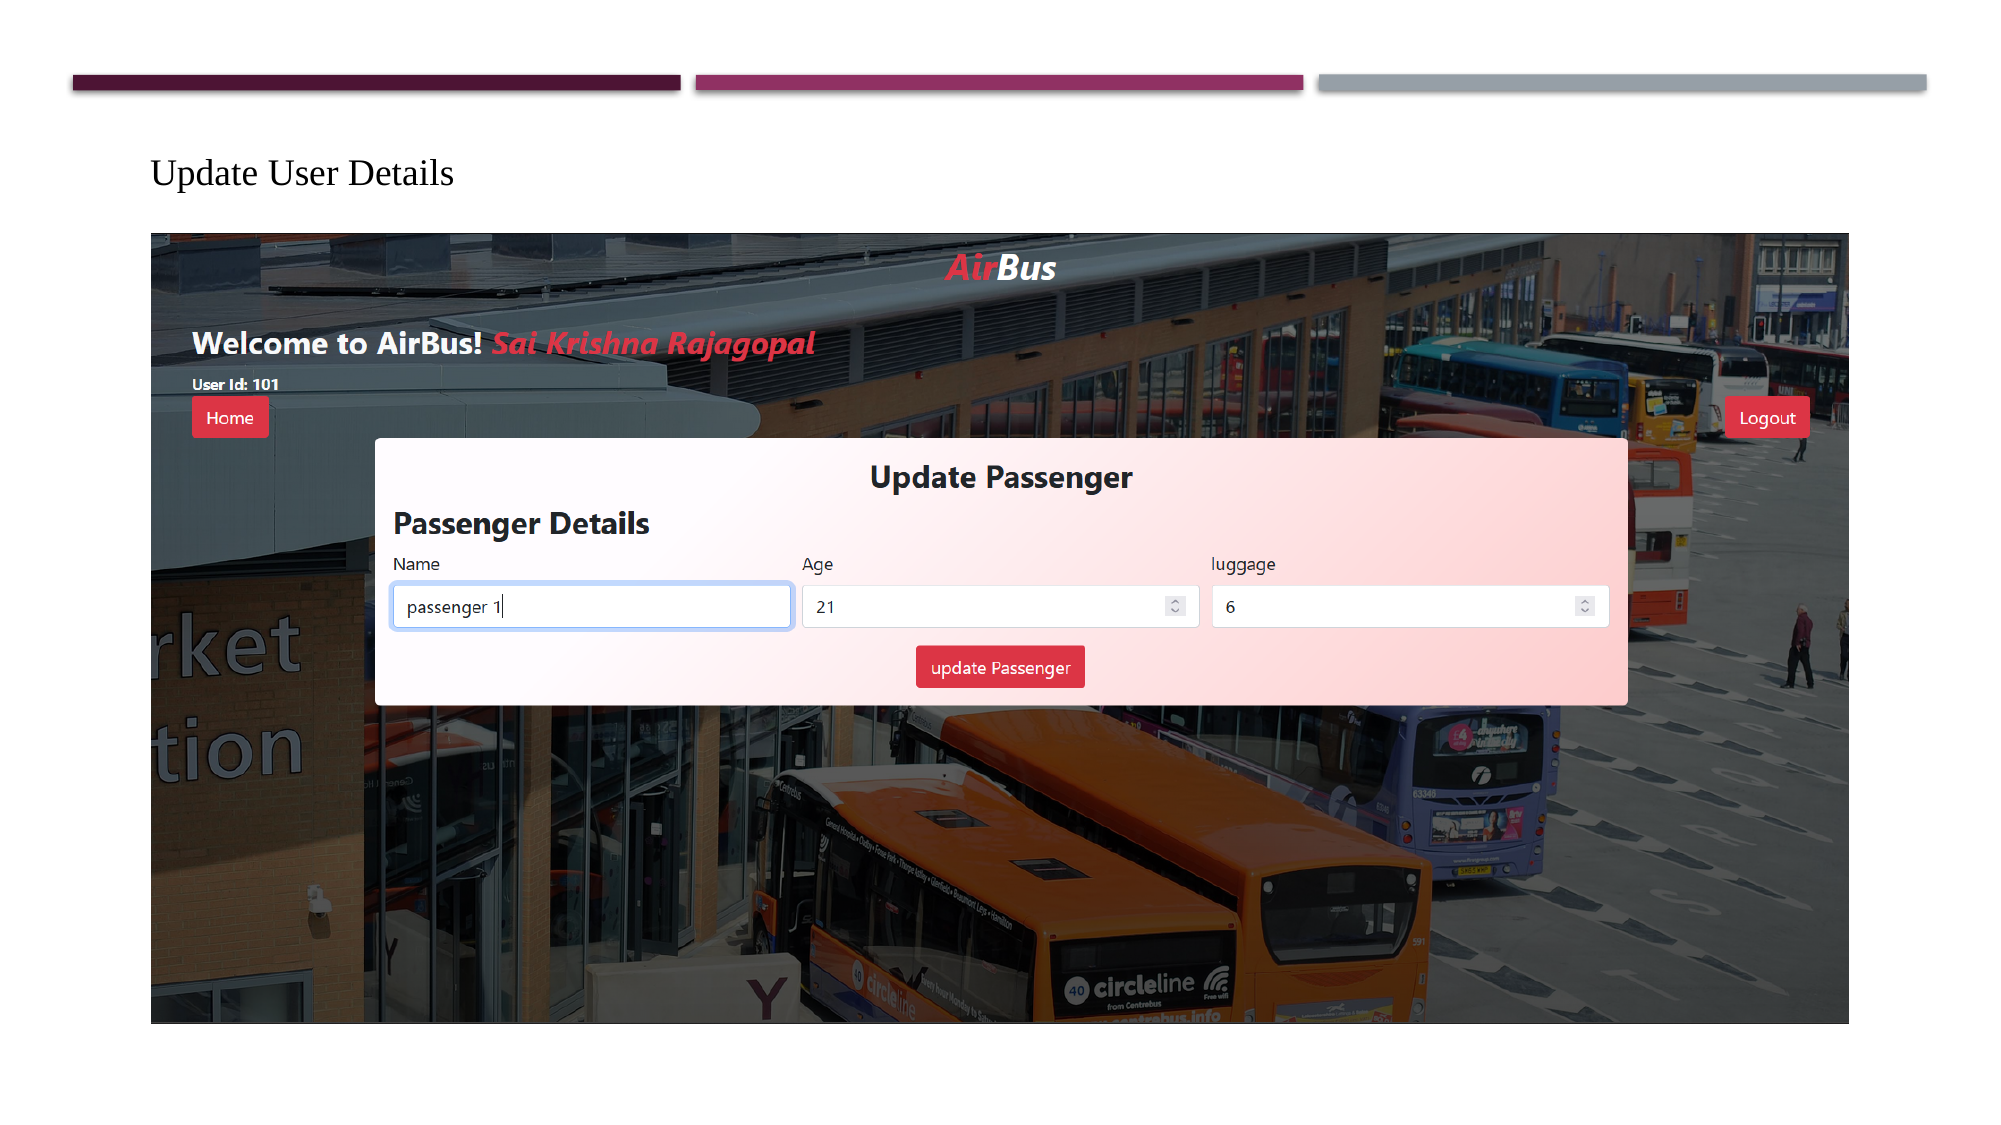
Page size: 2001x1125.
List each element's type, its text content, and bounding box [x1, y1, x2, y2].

text_box Update User Details [135, 140, 470, 200]
picture [150, 233, 1850, 1024]
